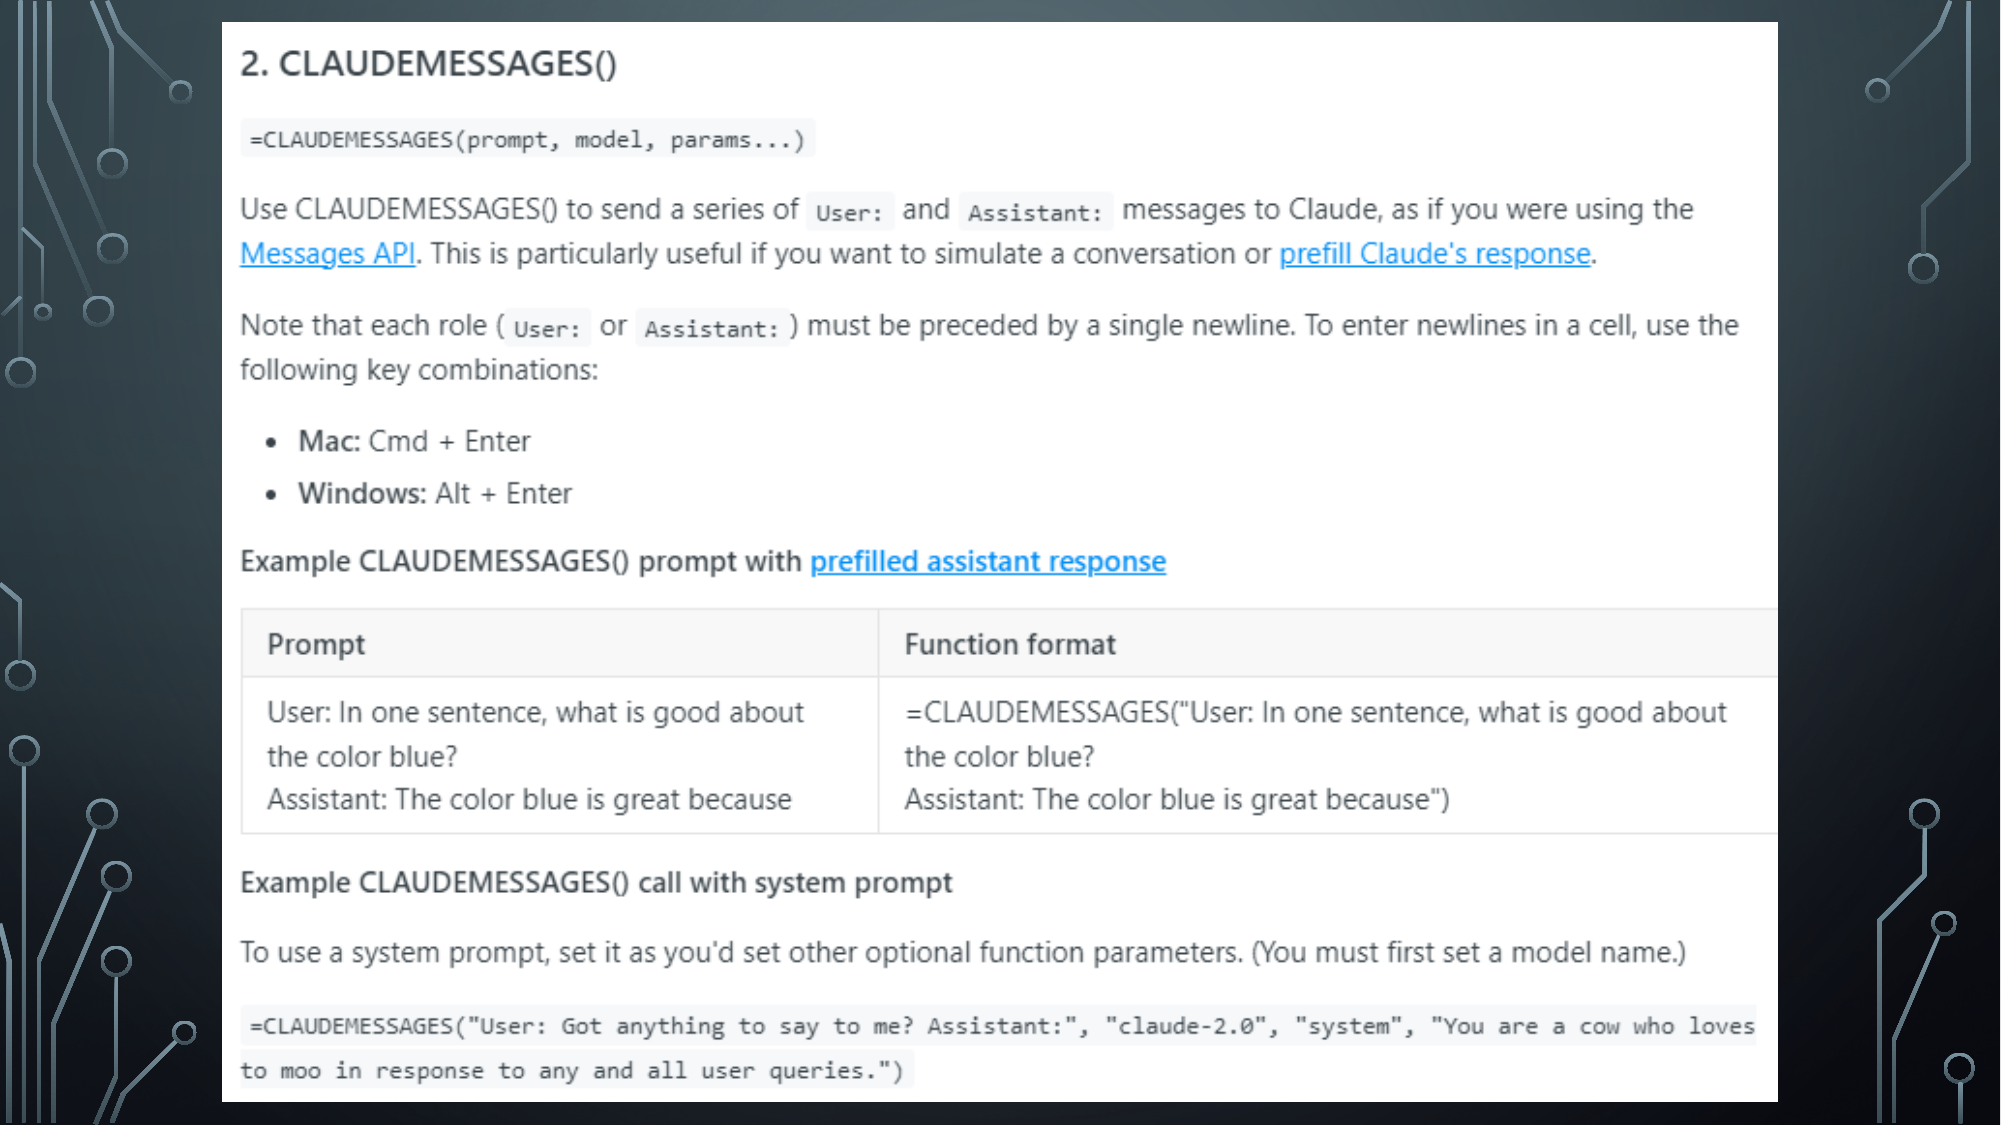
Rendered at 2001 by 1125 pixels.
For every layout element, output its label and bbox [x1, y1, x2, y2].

picture [222, 22, 1778, 1103]
